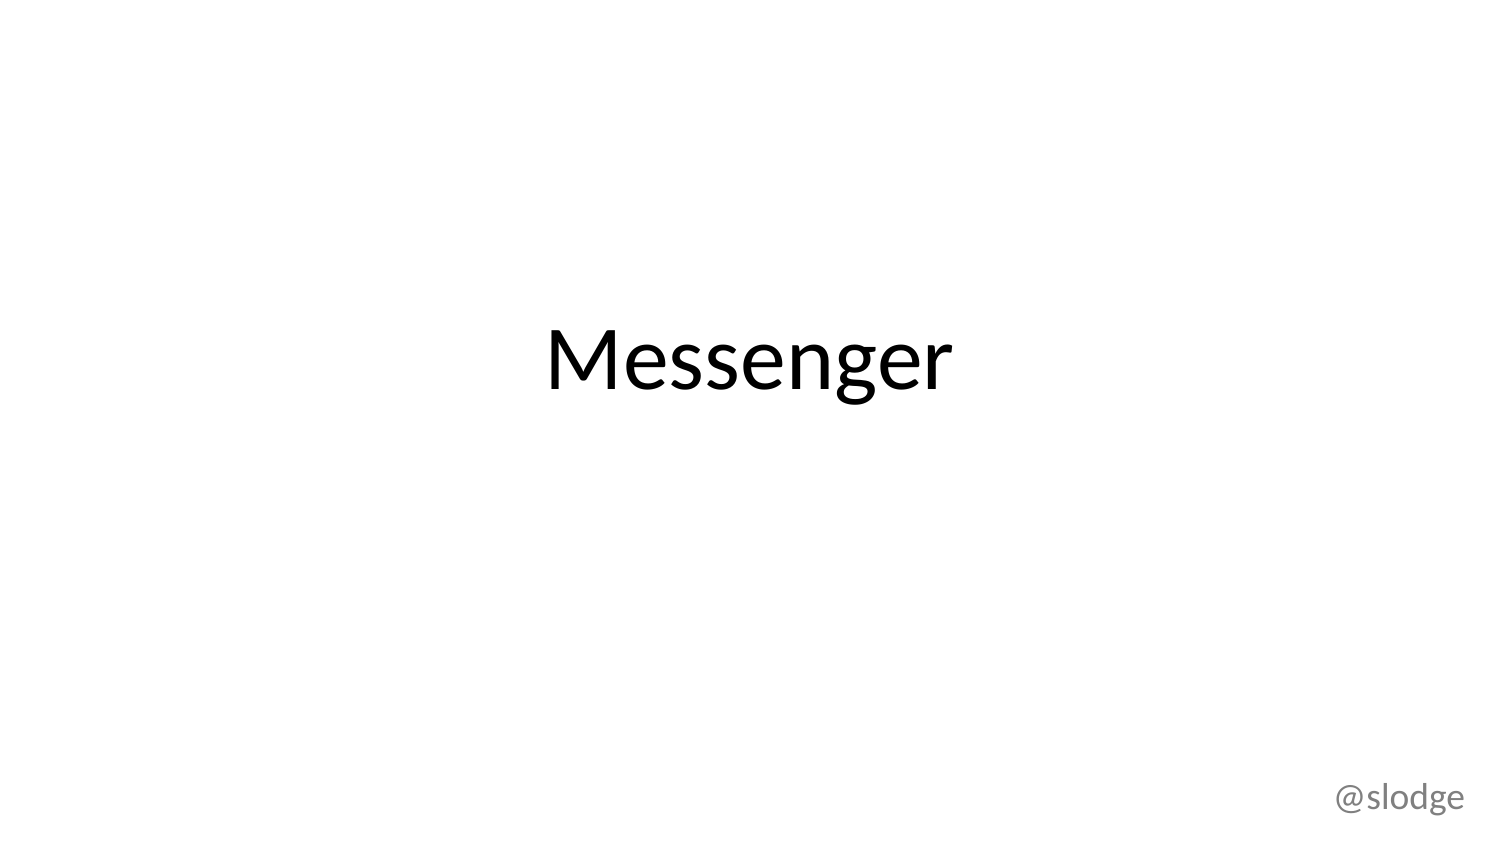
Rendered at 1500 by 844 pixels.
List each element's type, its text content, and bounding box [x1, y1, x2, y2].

title Messenger [112, 262, 1388, 443]
